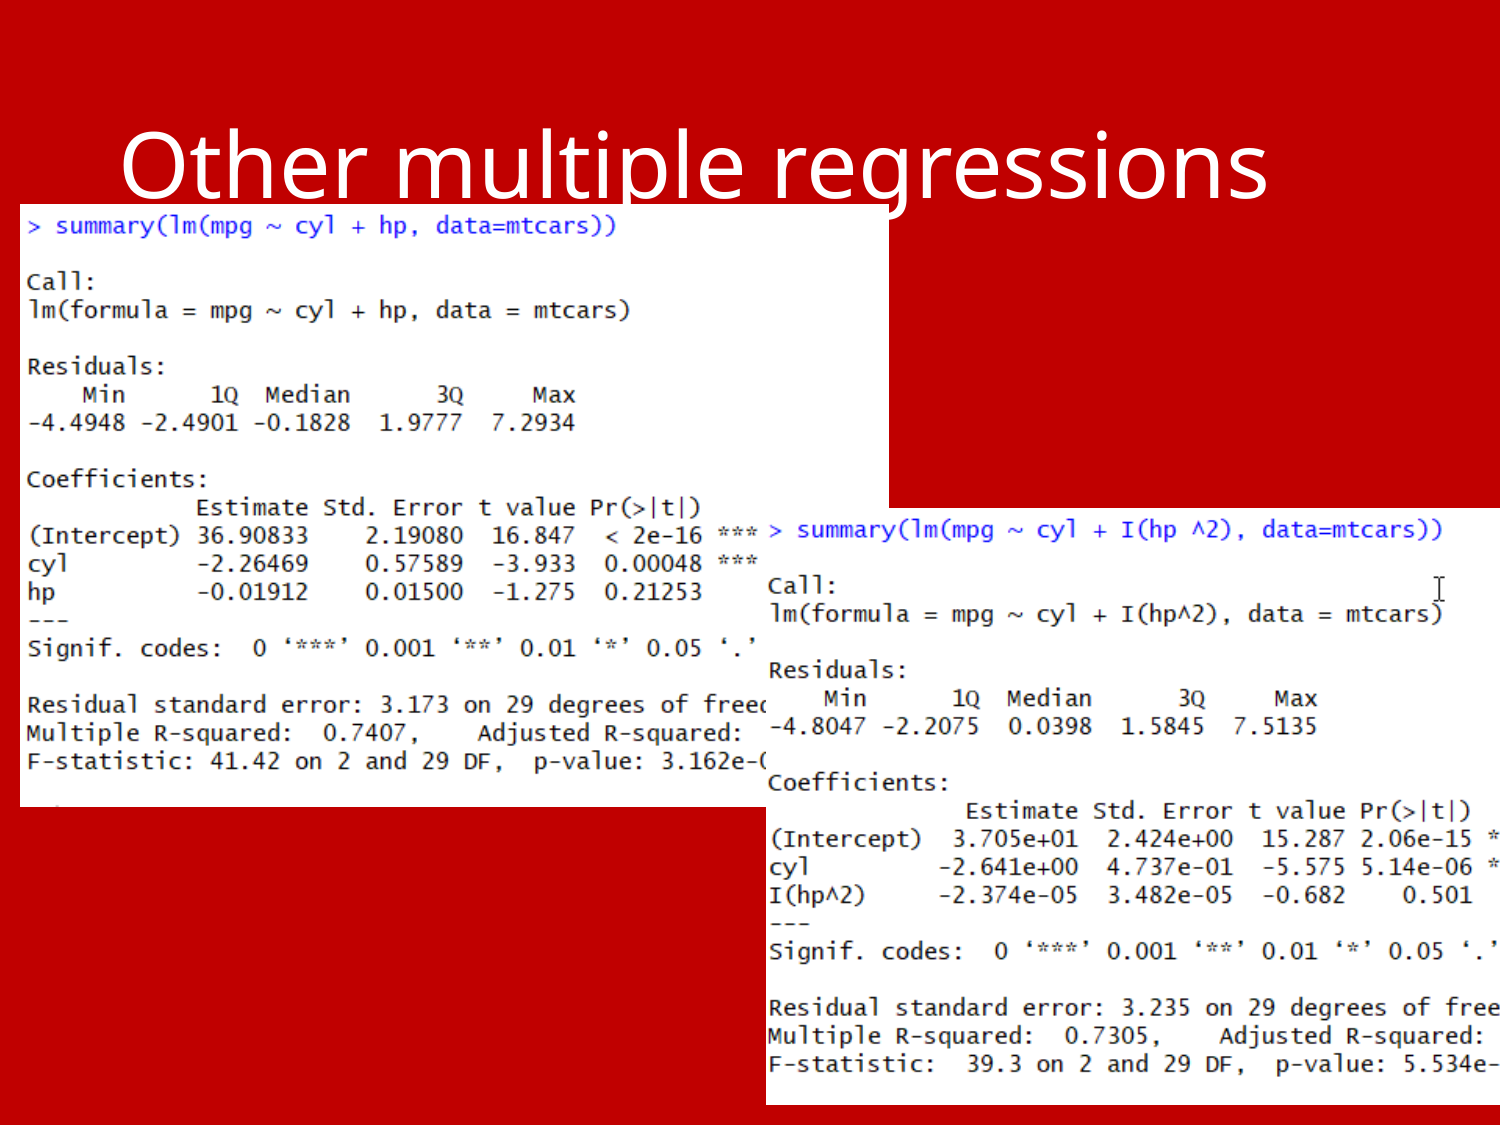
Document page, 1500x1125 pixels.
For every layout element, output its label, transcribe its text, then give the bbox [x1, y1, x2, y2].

picture [19, 204, 1500, 1106]
title Other multiple regressions [103, 59, 1397, 278]
